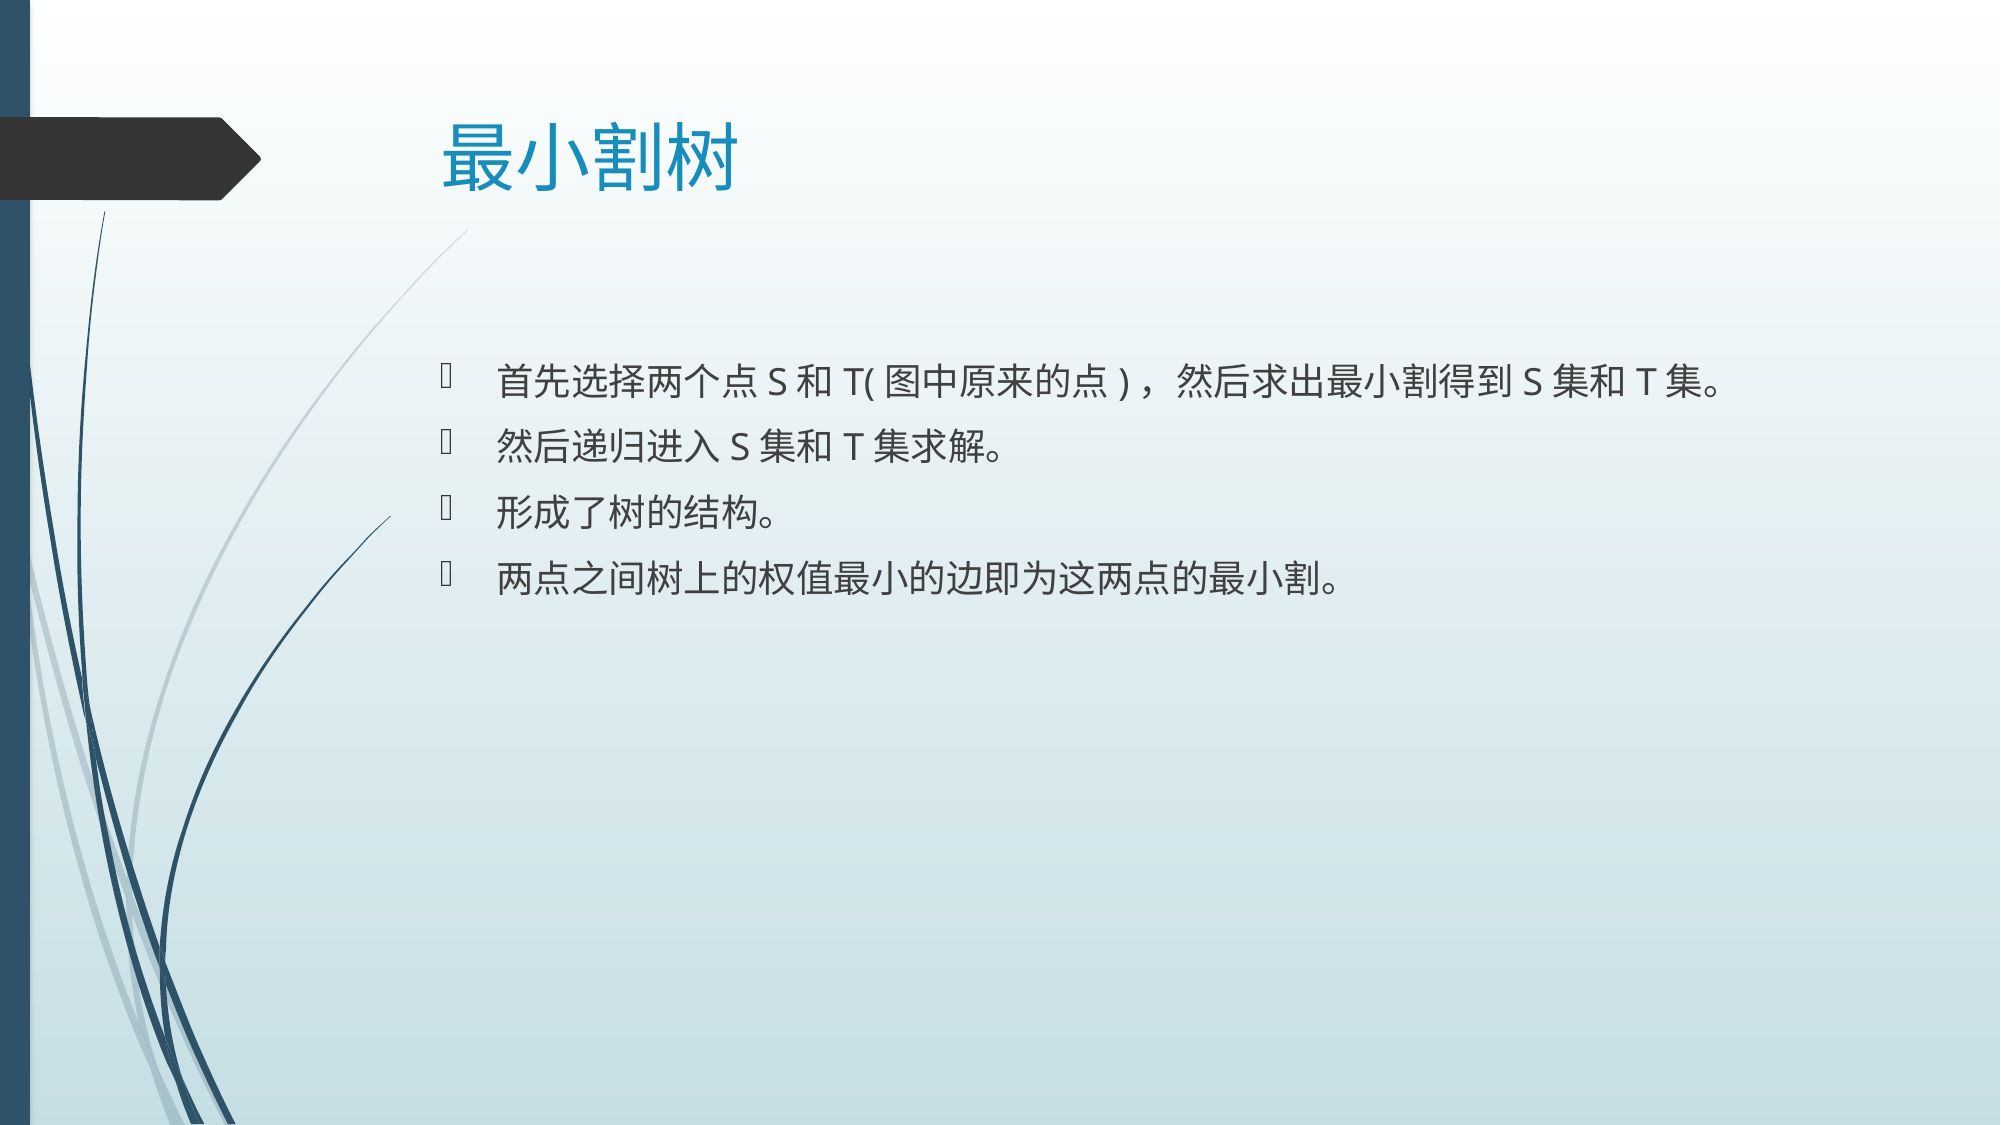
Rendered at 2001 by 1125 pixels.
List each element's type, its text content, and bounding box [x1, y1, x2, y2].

title 最小割树 [425, 102, 1888, 313]
list 首先选择两个点S和T(图中原来的点)，然后求出最小割得到S集和T集。 然后递归进入S集和T集求解。 形成了树的结构。 两点之间树上的权值最小的边即为这两点的最小割。 [424, 350, 1888, 970]
